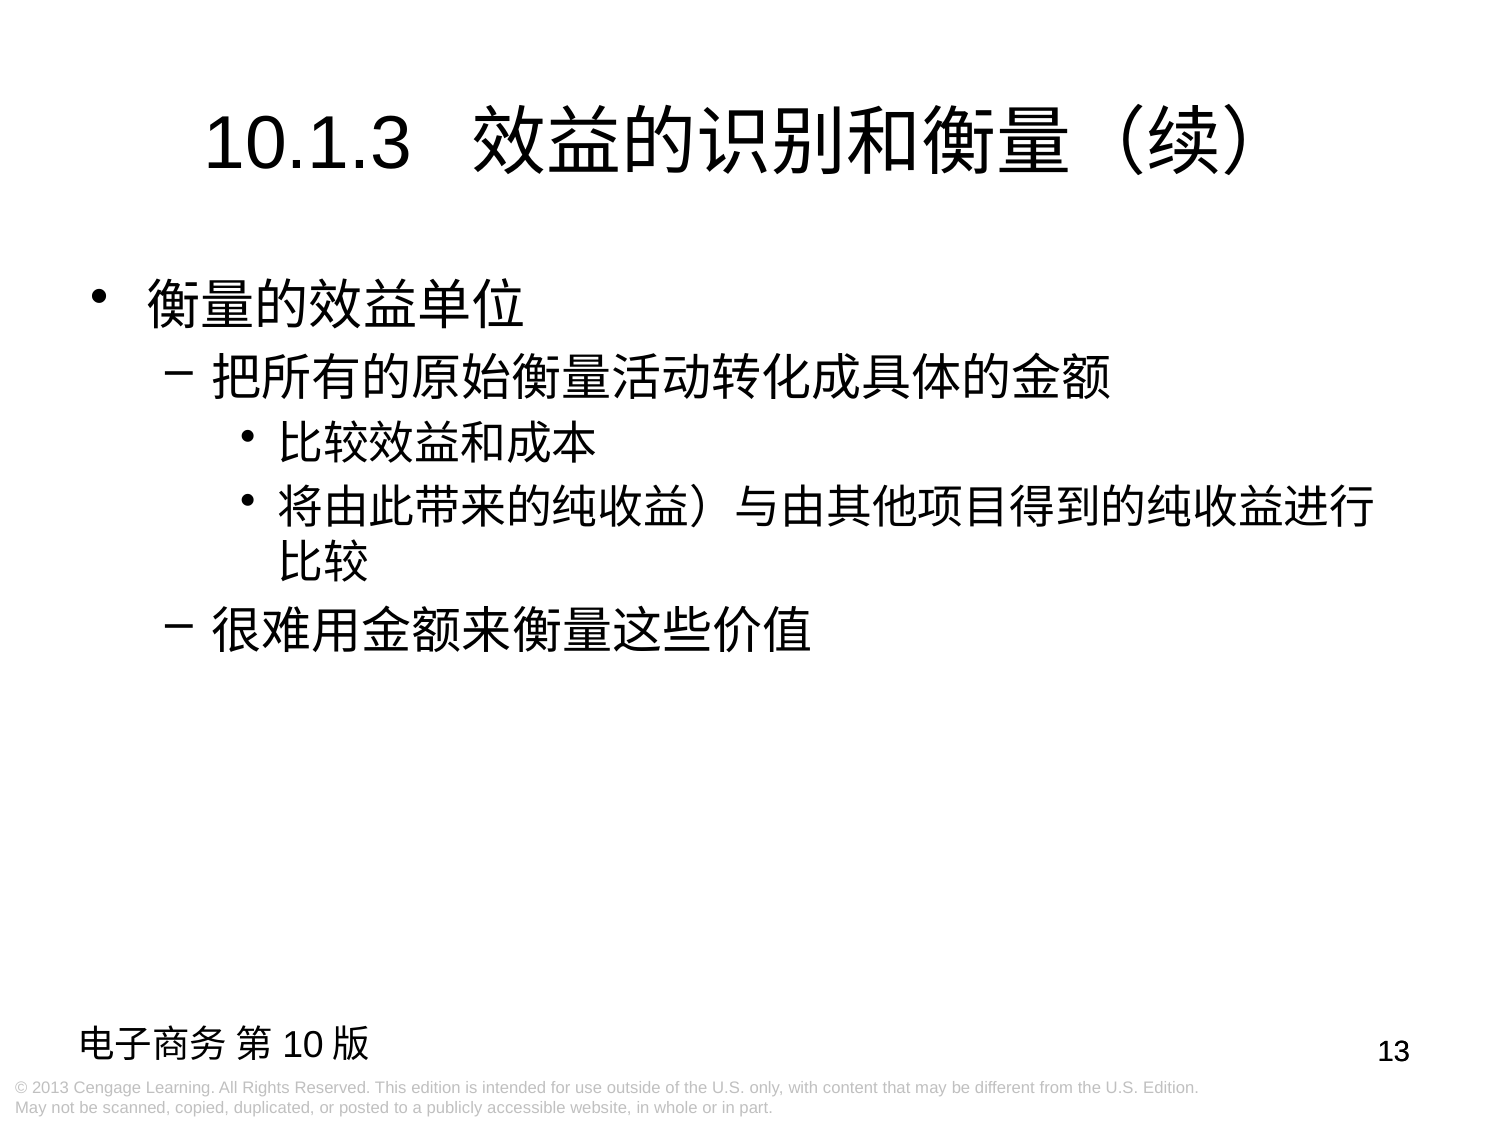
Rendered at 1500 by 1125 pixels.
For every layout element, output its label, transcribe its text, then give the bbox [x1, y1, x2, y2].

title 10.1.3 效益的识别和衡量（续） [75, 45, 1425, 233]
list 衡量的效益单位 把所有的原始衡量活动转化成具体的金额 比较效益和成本 将由此带来的纯收益）与由其他项目得到的纯收益进行比较 很难用金额来衡量这些价值 [75, 262, 1425, 1005]
slide_number 13 [1074, 1024, 1426, 1103]
